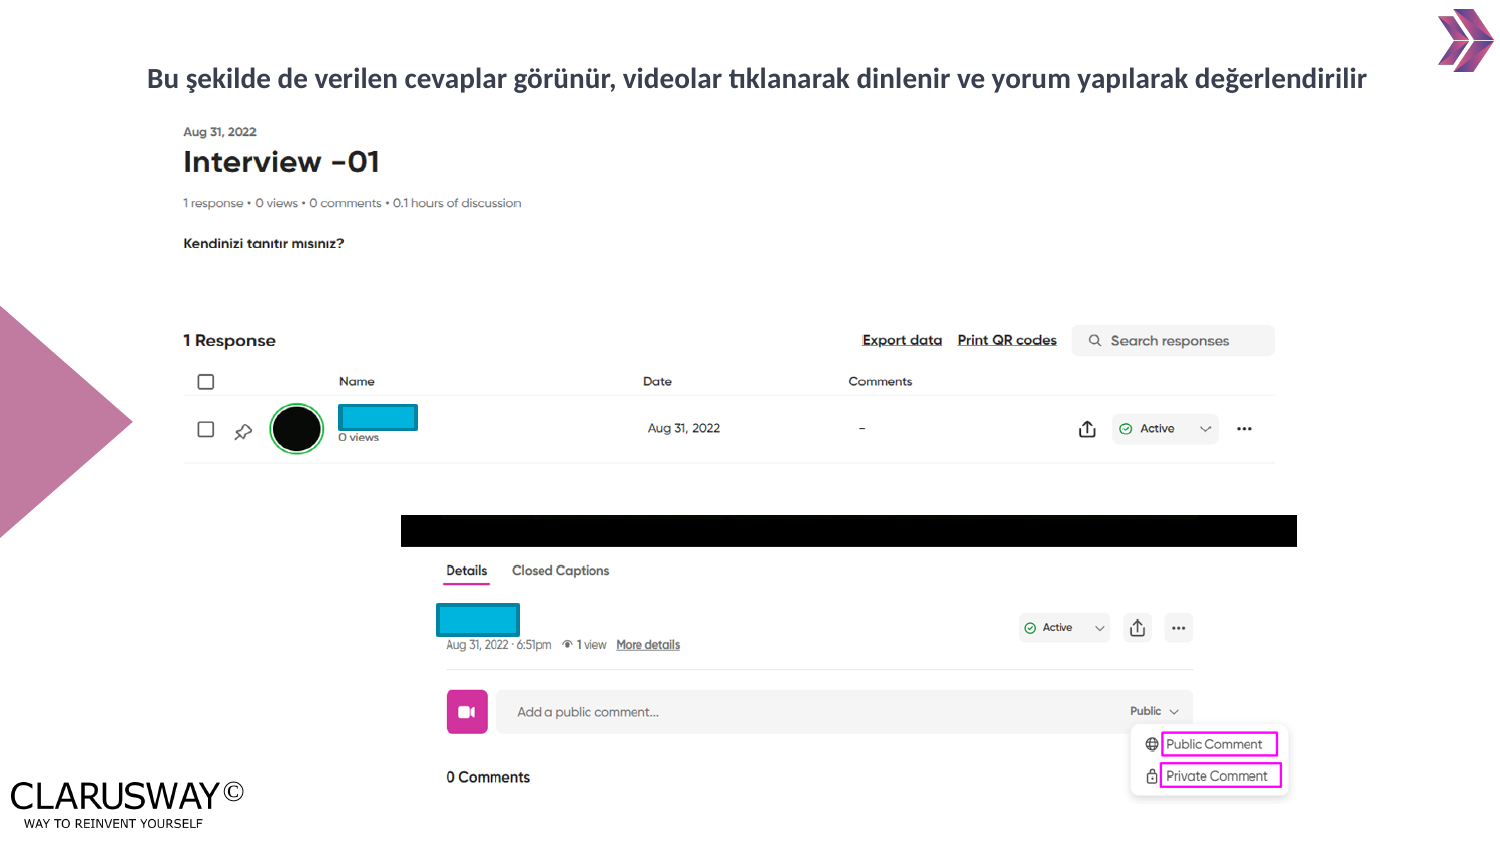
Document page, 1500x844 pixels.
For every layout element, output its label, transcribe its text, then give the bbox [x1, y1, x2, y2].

picture [1438, 9, 1494, 72]
picture [400, 515, 1297, 804]
picture [11, 782, 220, 828]
picture [168, 113, 1297, 480]
text_box Bu şekilde de verilen cevaplar görünür, videolar tıklanarak dinlenir ve yorum yapılarak değerlendirilir [132, 51, 1424, 102]
